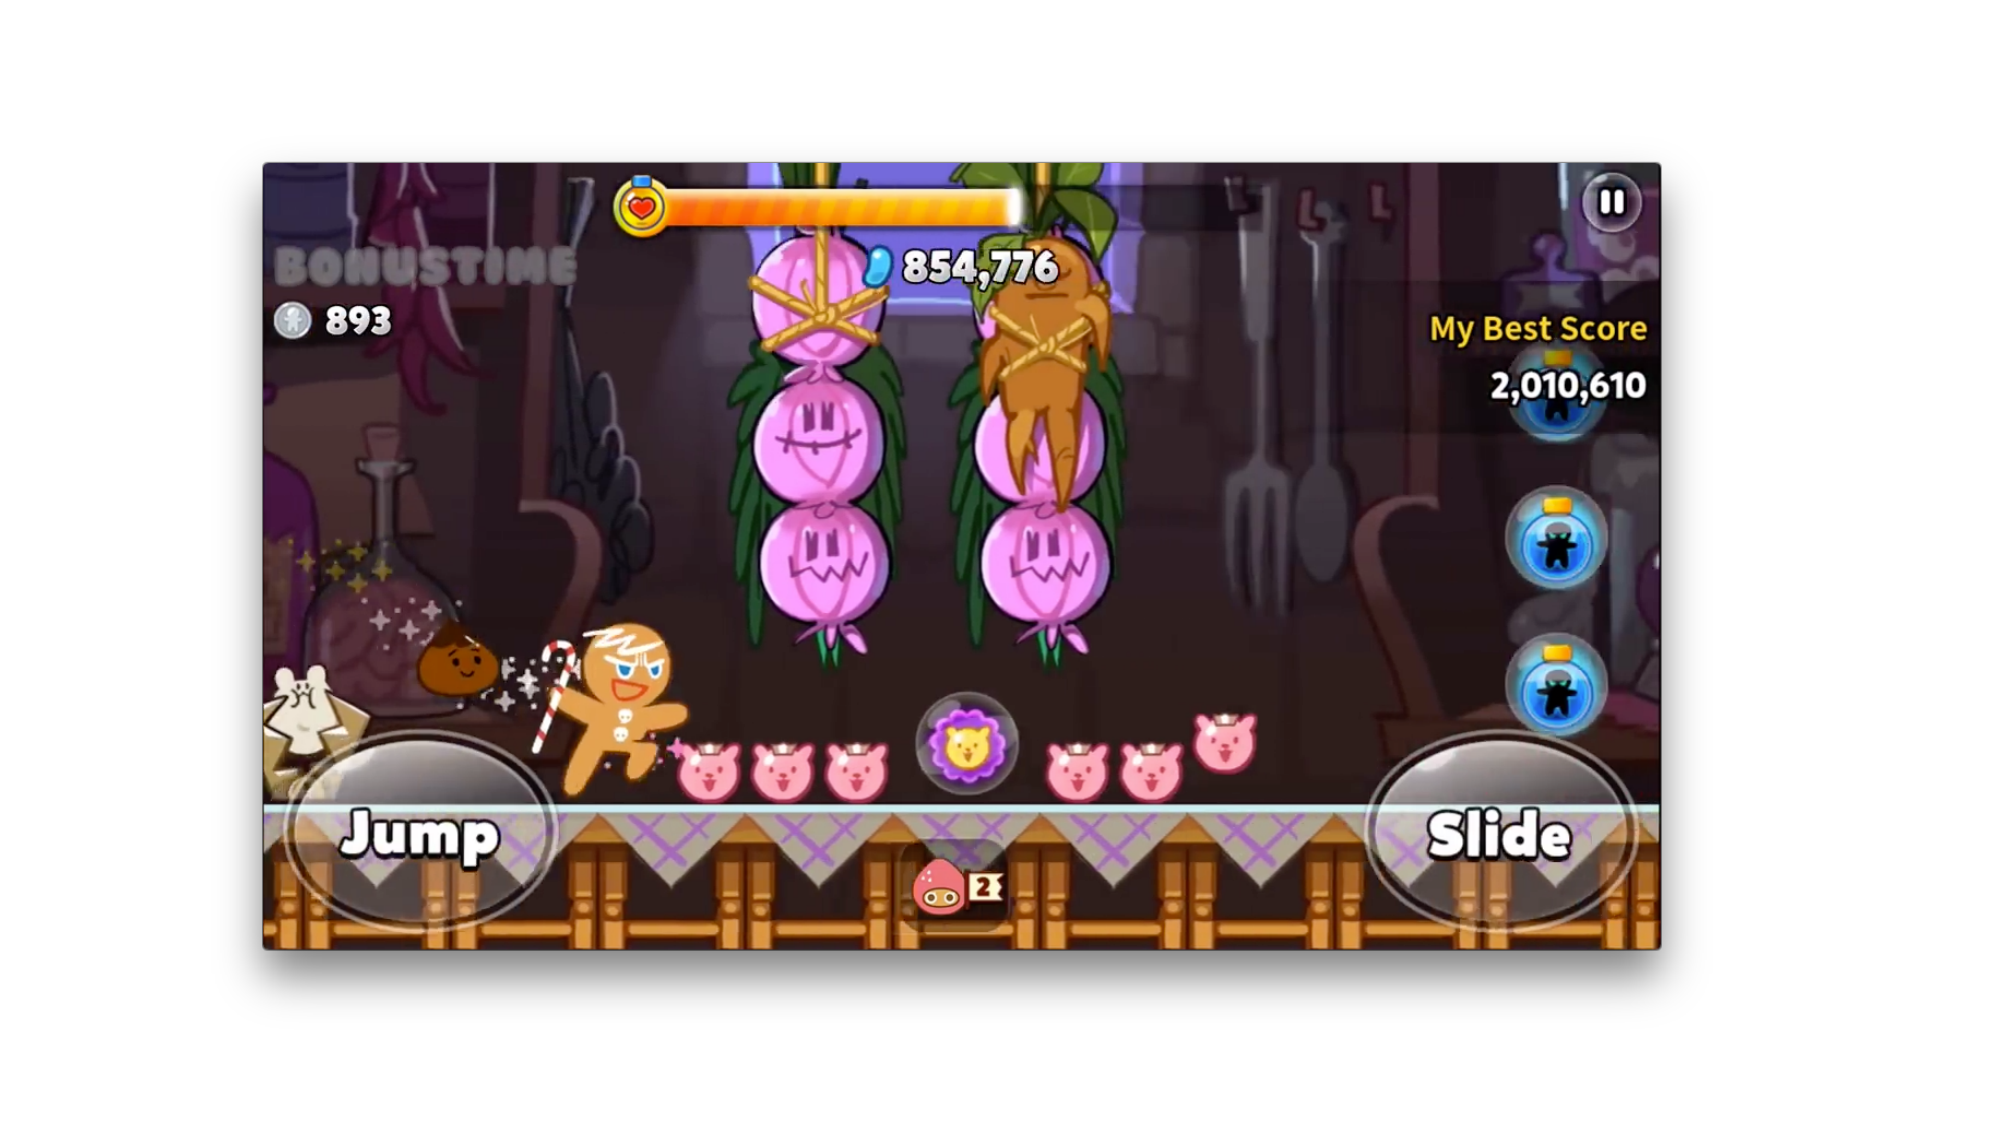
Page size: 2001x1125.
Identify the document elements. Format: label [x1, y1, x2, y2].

picture [202, 128, 1722, 1037]
